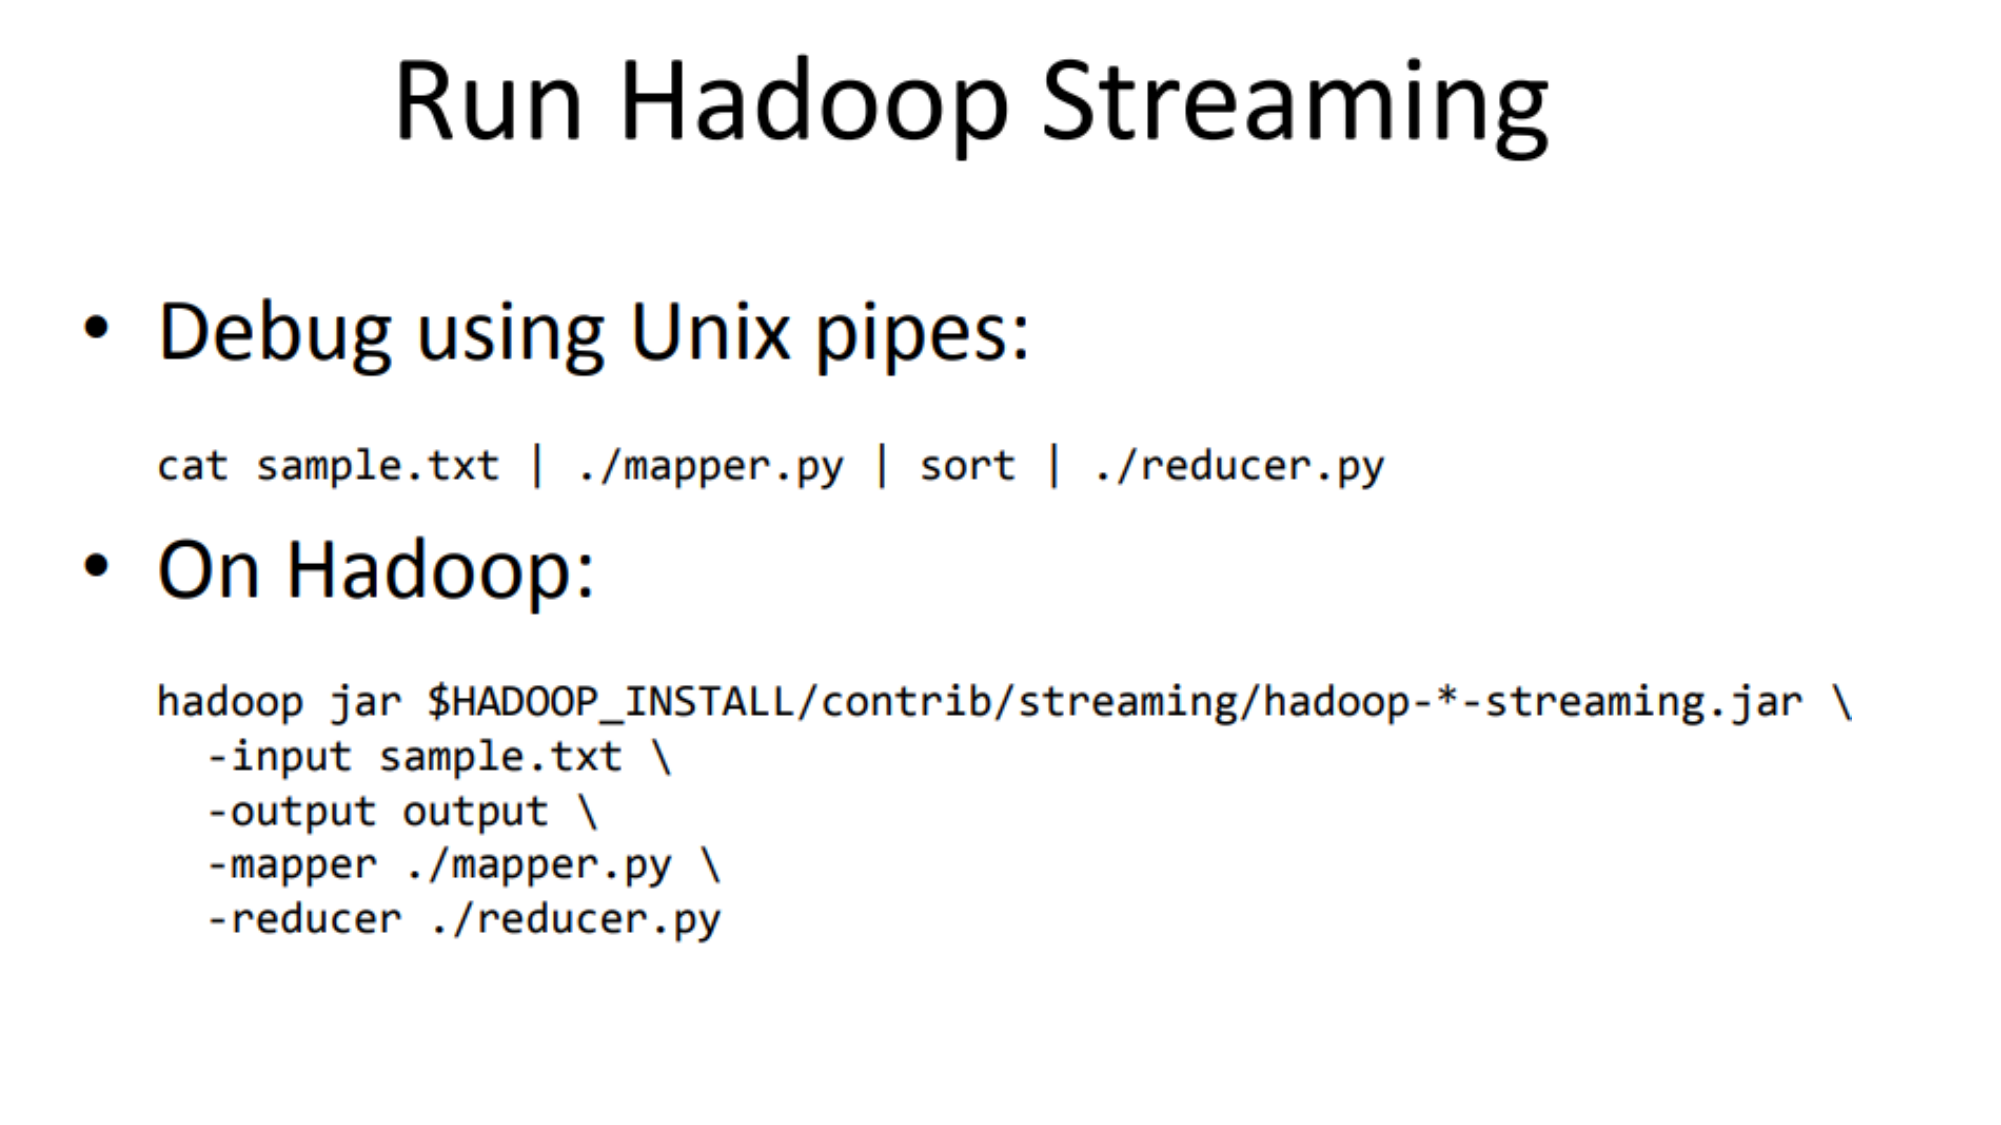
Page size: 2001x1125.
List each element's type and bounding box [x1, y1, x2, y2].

picture [0, 0, 1852, 955]
